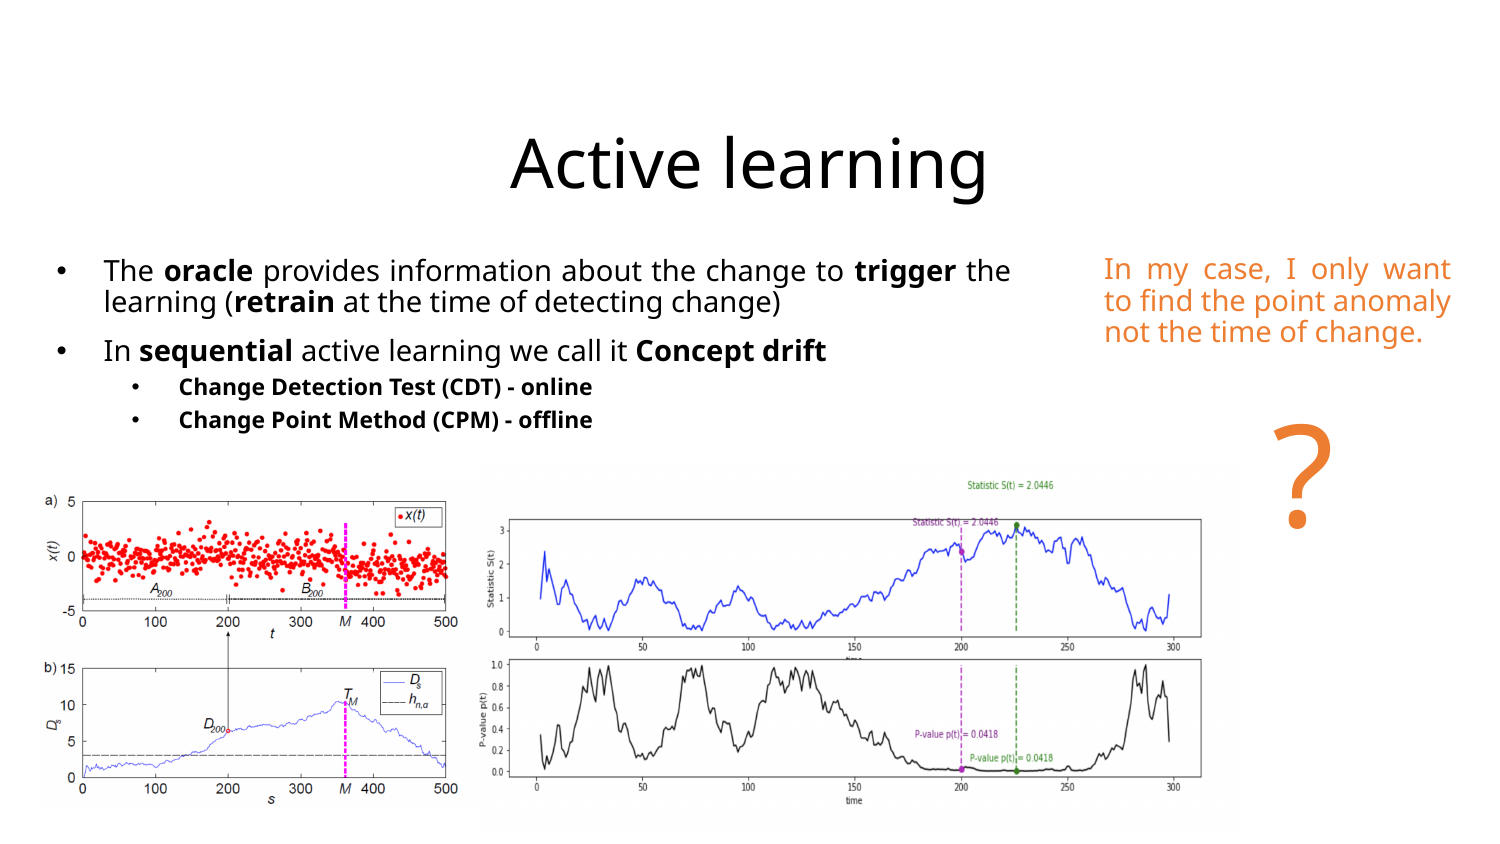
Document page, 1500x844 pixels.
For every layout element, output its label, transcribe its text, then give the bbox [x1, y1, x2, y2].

text_box Active learning [97, 83, 1403, 249]
list The oracle provides information about the change to trigger the learning (retrain at the time of detecting change) In sequential active learning we call it Concept drift Change Detection Test (CDT) - online Change Point Method (CPM) - offline [44, 250, 1023, 479]
picture [38, 463, 1240, 836]
text_box In my case, I only want to find the point anomaly not the time of change. [1091, 248, 1463, 415]
text_box ? [1260, 398, 1403, 565]
